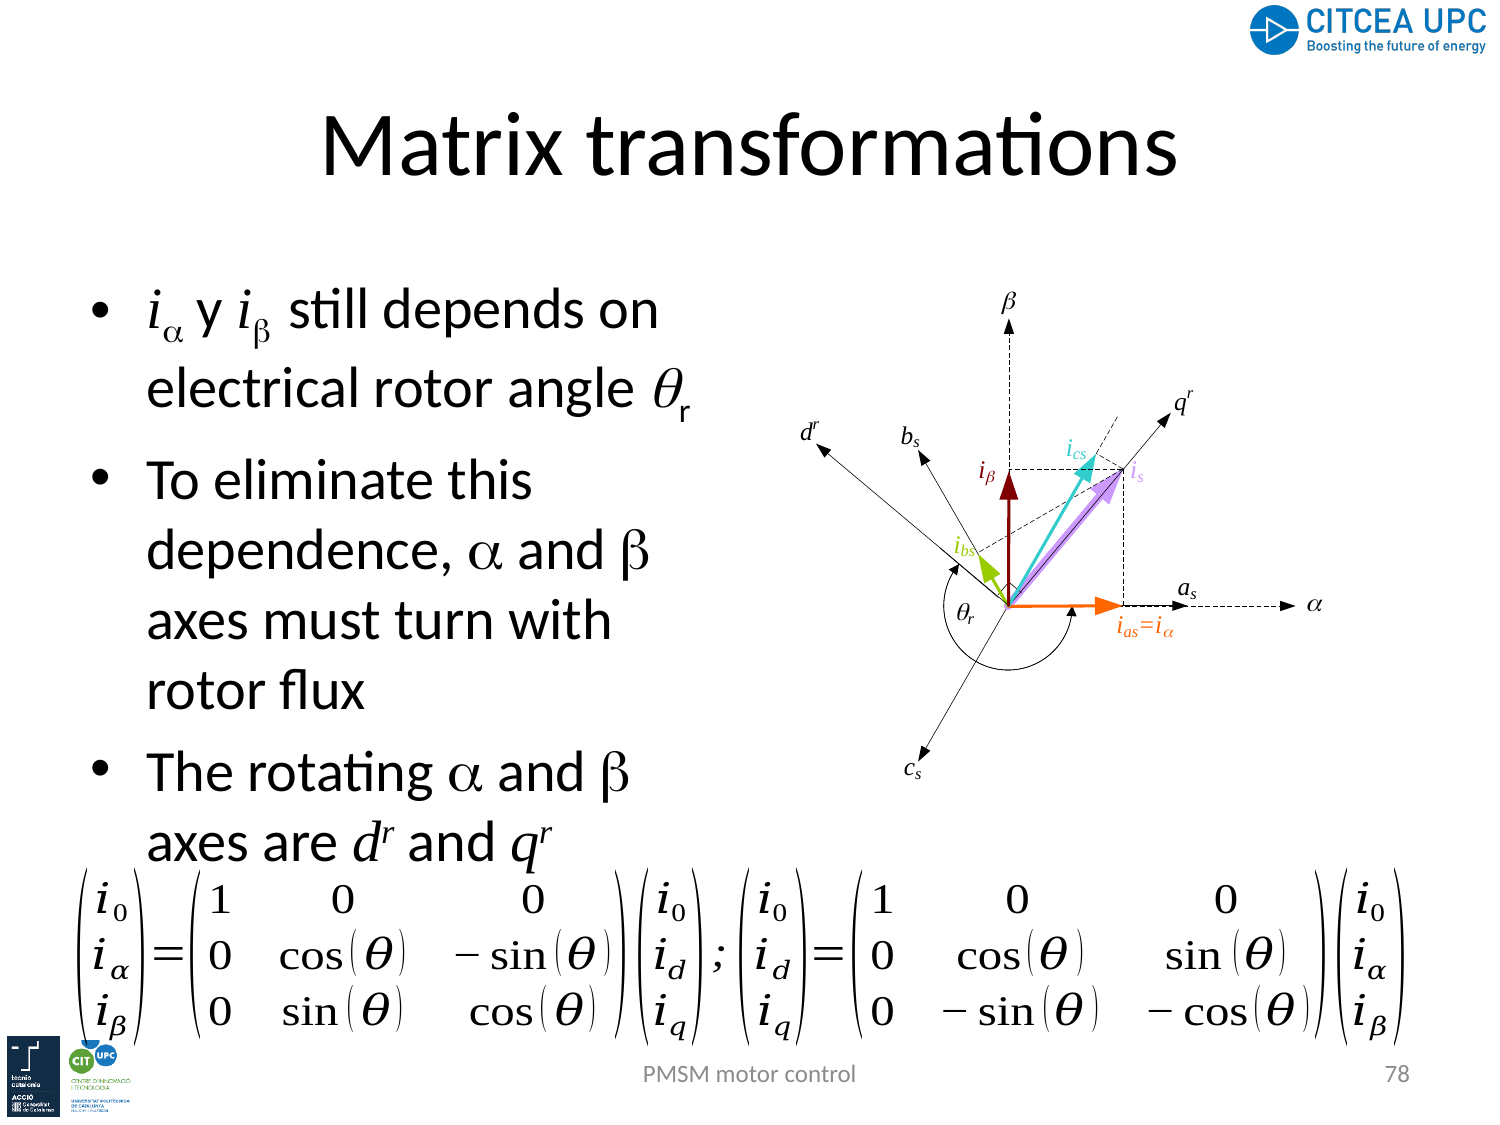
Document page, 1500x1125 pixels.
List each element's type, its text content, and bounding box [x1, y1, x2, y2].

footer PMSM motor control [512, 1042, 988, 1103]
slide_number 78 [1074, 1042, 1425, 1103]
picture [1250, 5, 1497, 60]
picture [64, 1039, 136, 1118]
title Matrix transformations [75, 45, 1425, 233]
picture [5, 1034, 61, 1118]
list ia y ib still depends on electrical rotor angle qr To eliminate this dependence, a and b axes must turn with rotor flux The rotating a and b axes are dr and qr [75, 262, 738, 1005]
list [796, 279, 1325, 788]
